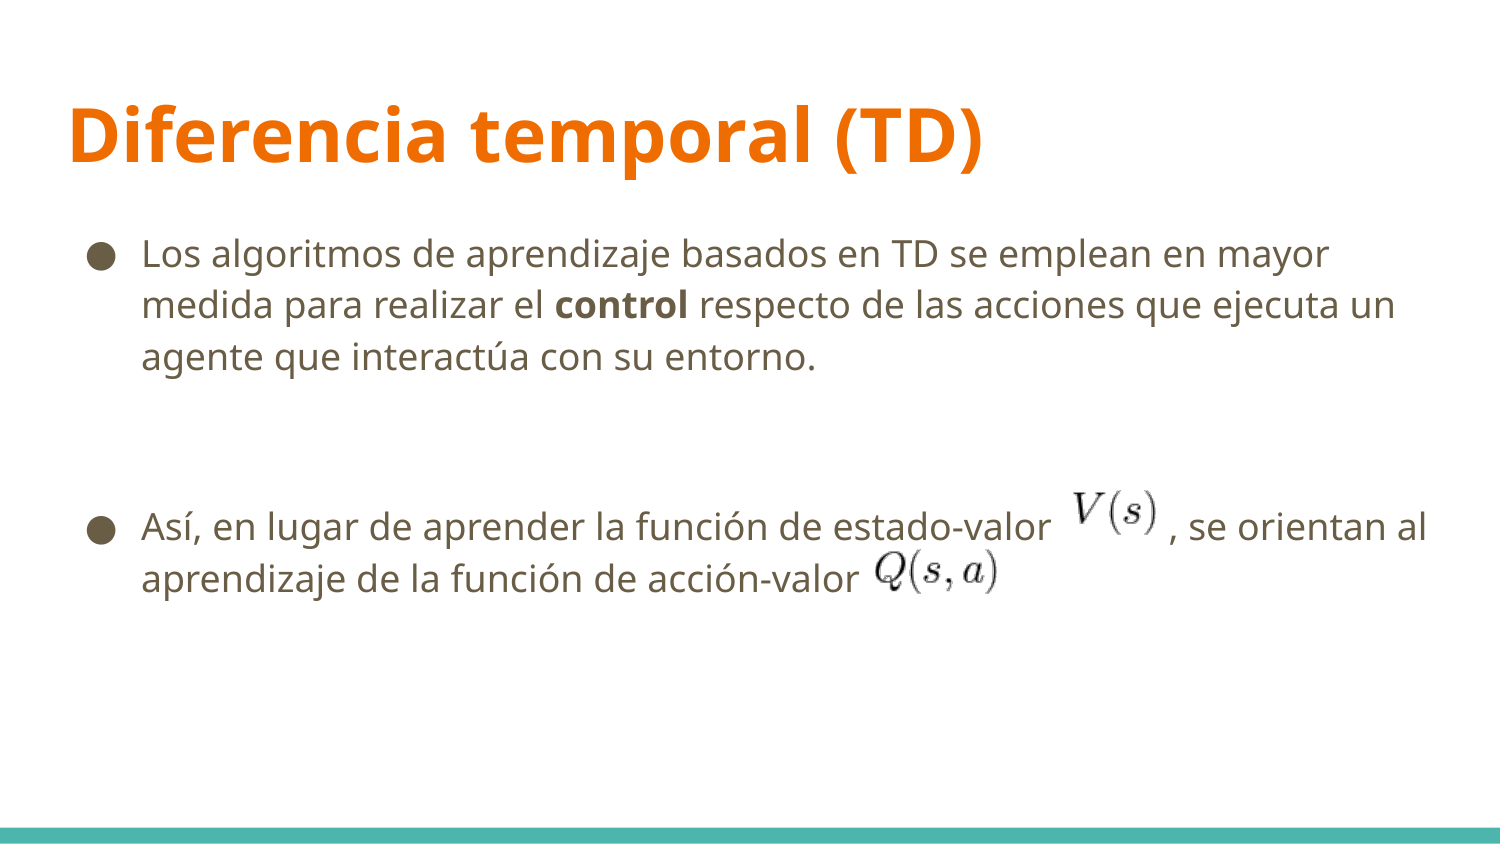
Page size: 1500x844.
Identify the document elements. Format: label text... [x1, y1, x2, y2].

picture [874, 549, 997, 594]
list Los algoritmos de aprendizaje basados en TD se emplean en mayor medida para realizar el control respecto de las acciones que ejecuta un agente que interactúa con su entorno. Así, en lugar de aprender la función de estado-valor , se orientan al aprendizaje de la función de acción-valor [51, 207, 1449, 750]
picture [1073, 490, 1156, 535]
title Diferencia temporal (TD) [51, 72, 1449, 189]
